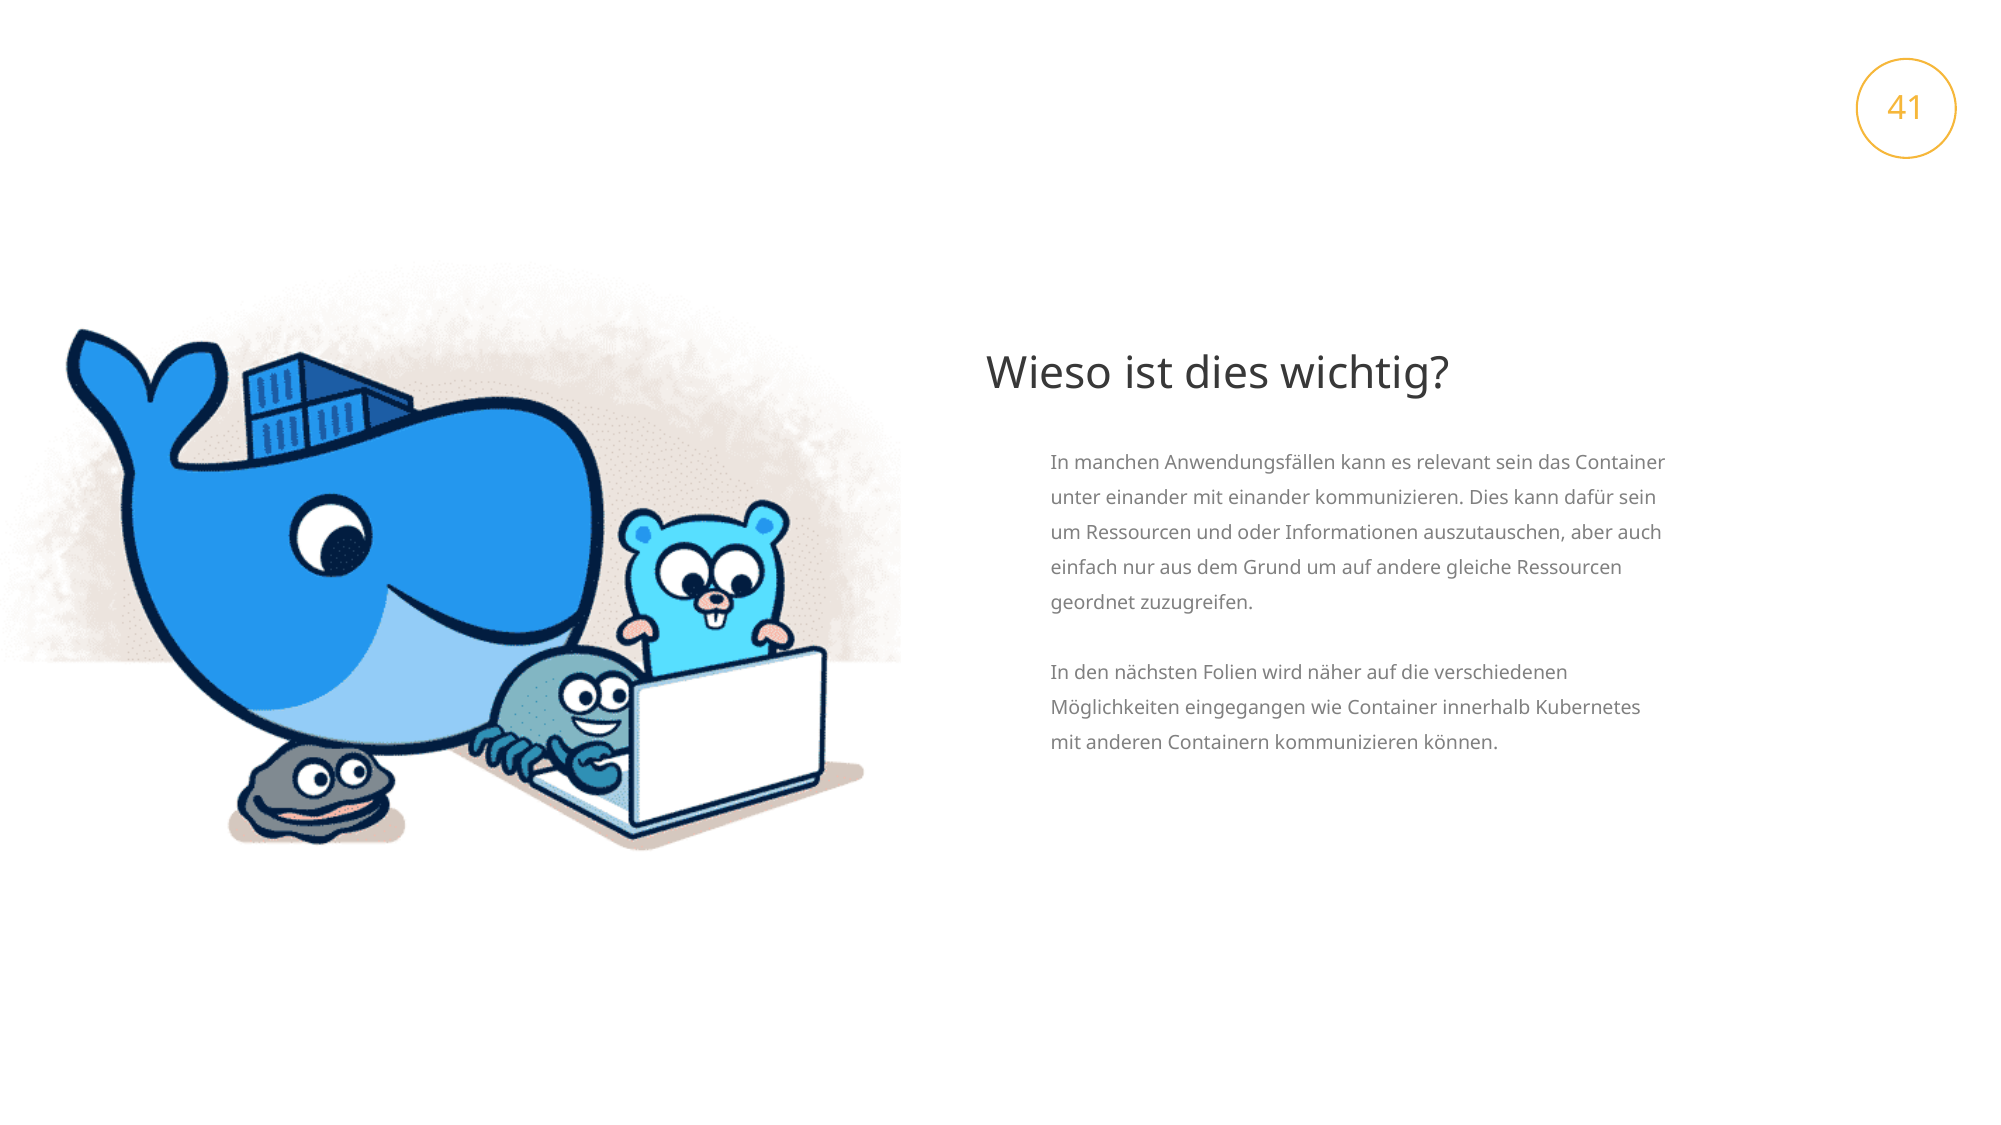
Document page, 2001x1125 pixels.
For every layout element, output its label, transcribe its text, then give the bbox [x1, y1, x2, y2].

text_box Wieso ist dies wichtig? [972, 337, 1466, 406]
text_box In manchen Anwendungsfällen kann es relevant sein das Container unter einander mit einander kommunizieren. Dies kann dafür sein um Ressourcen und oder Informationen auszutauschen, aber auch einfach nur aus dem Grund um auf andere gleiche Ressourcen geordnet zuzugreifen. In den nächsten Folien wird näher auf die verschiedenen Möglichkeiten eingegangen wie Container innerhalb Kubernetes mit anderen Containern kommunizieren können. [1035, 430, 1680, 762]
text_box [1856, 58, 1956, 158]
picture [0, 0, 901, 1125]
